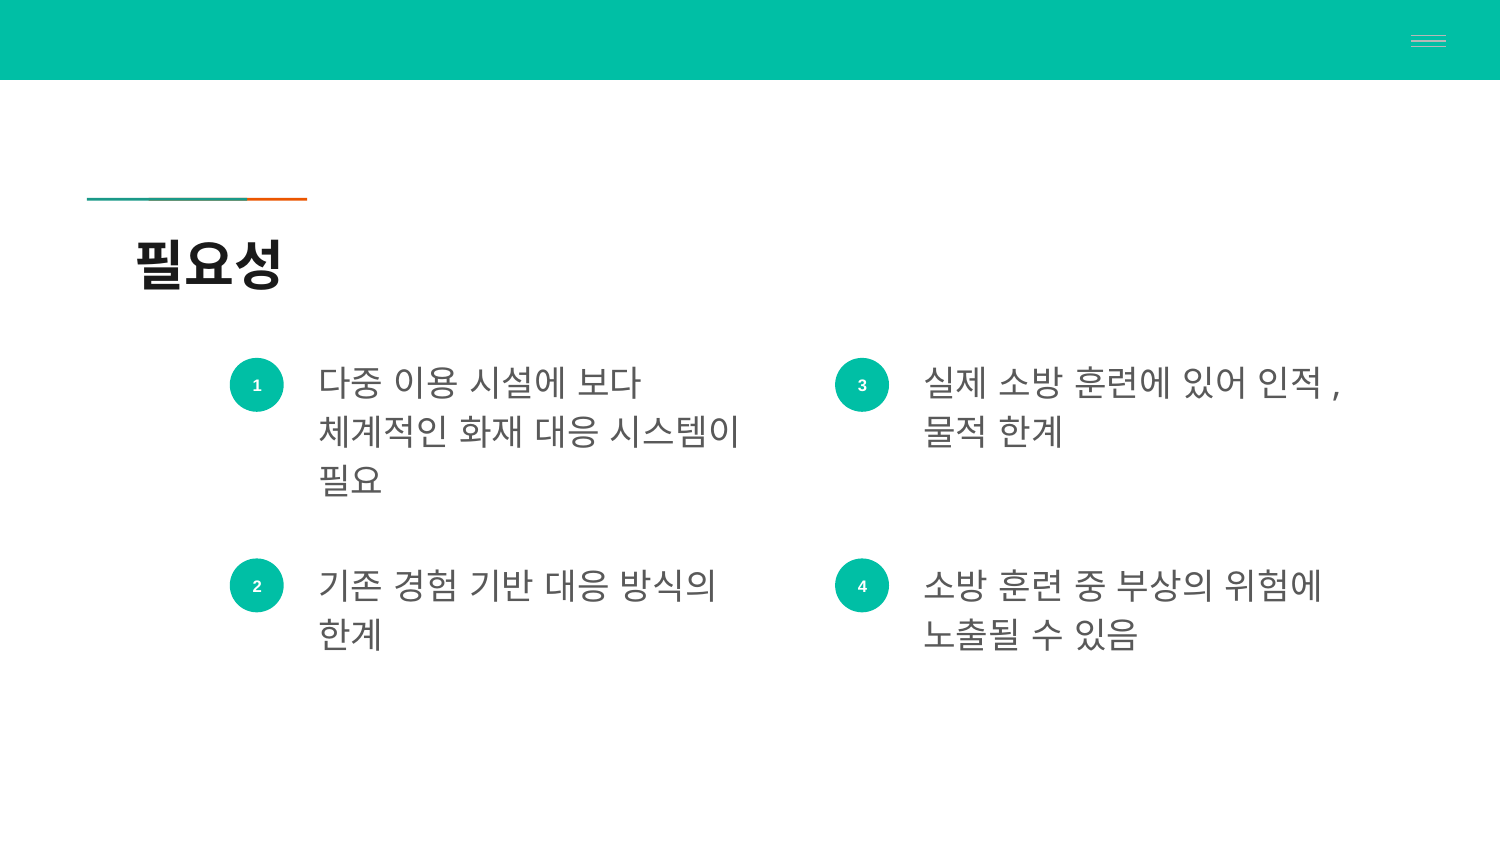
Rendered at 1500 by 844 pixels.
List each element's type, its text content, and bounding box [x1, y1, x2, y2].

text_box 3 [835, 357, 890, 412]
list 소방 훈련 중 부상의 위험에 노출될 수 있음 [908, 542, 1373, 716]
text_box 4 [835, 558, 890, 613]
list 기존 경험 기반 대응 방식의 한계 [303, 542, 768, 716]
title 필요성 [119, 216, 1381, 305]
list 다중 이용 시설에 보다 체계적인 화재 대응 시스템이 필요 [303, 340, 768, 513]
list 실제 소방 훈련에 있어 인적, 물적 한계 [908, 340, 1373, 513]
text_box 1 [229, 357, 284, 412]
text_box 2 [229, 558, 284, 613]
